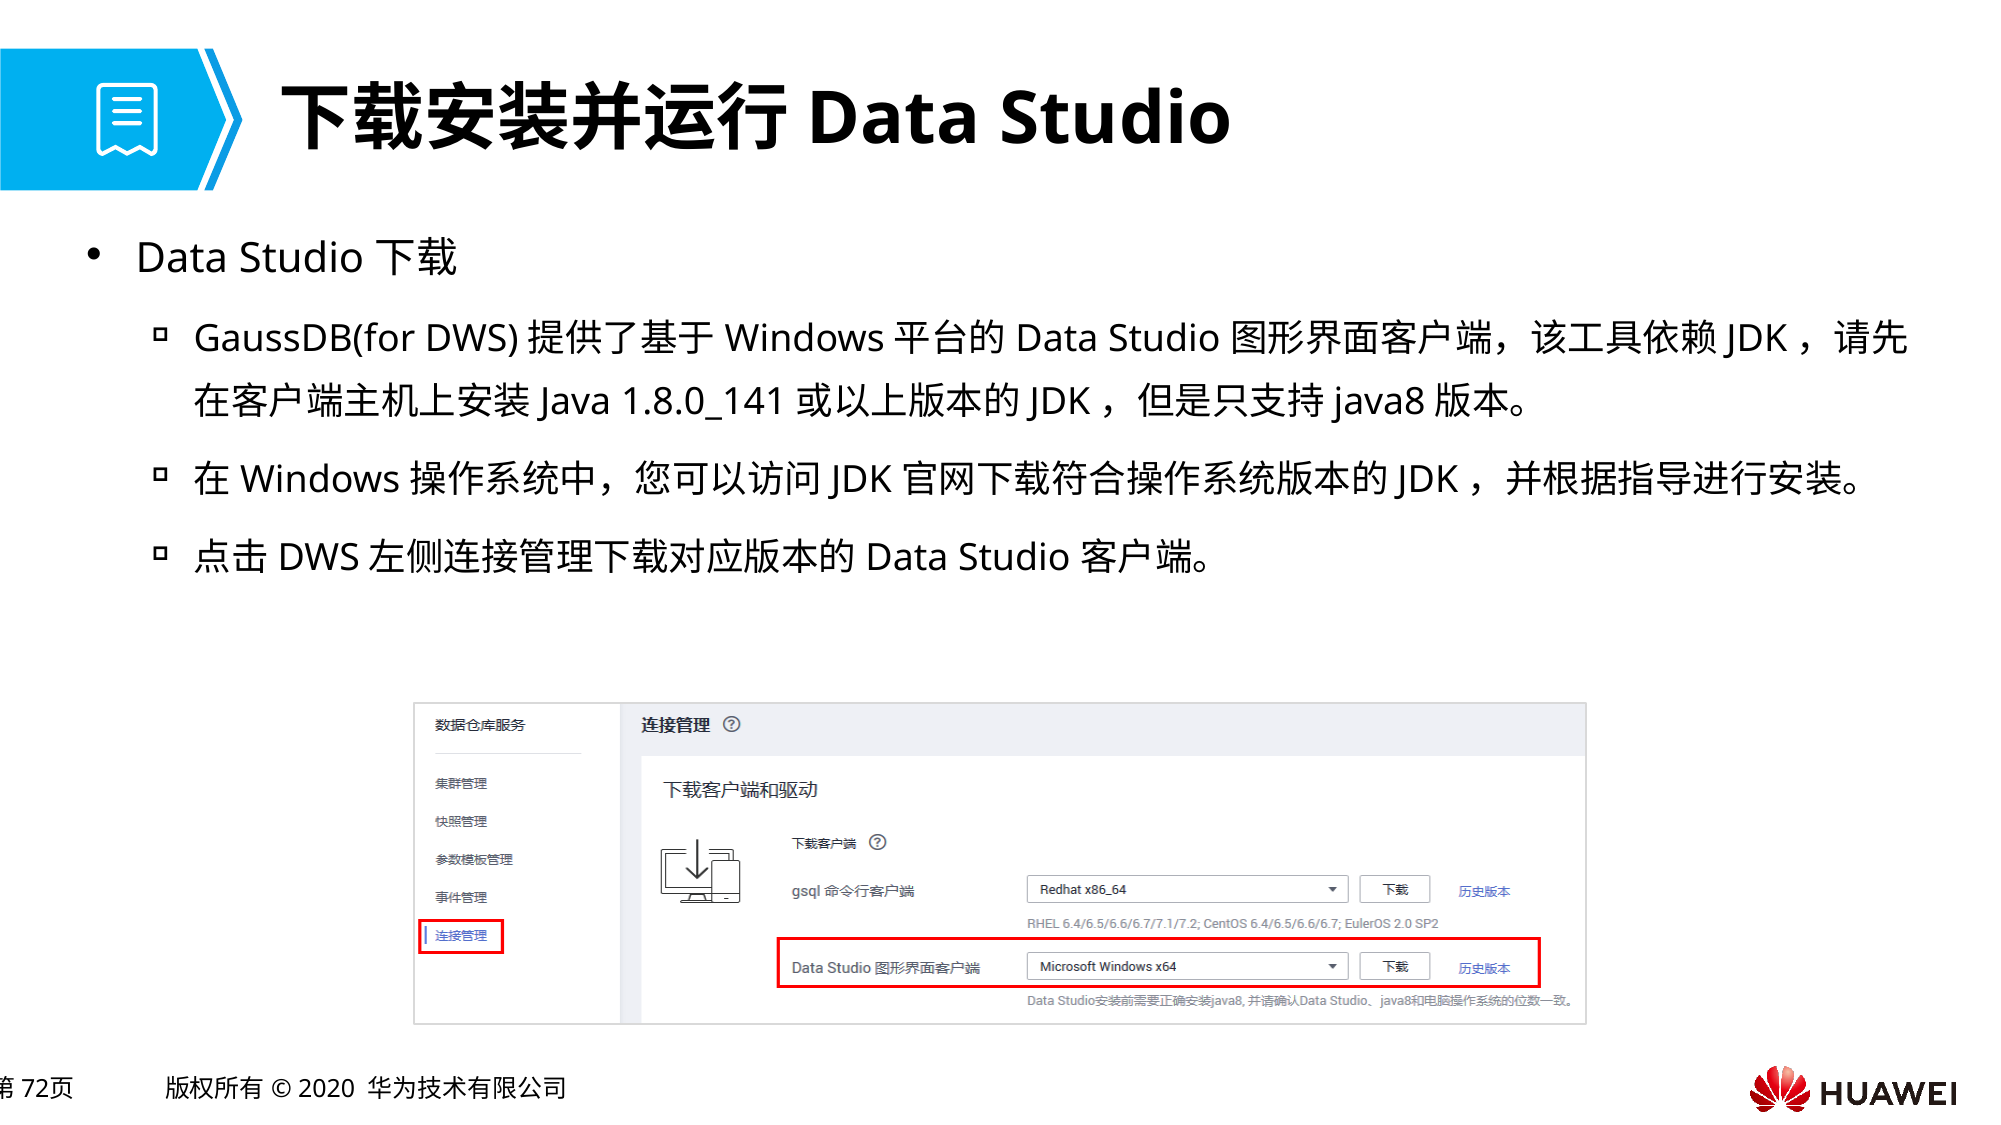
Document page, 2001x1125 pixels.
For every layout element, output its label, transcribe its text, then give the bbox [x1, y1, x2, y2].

list Data Studio下载 GaussDB(for DWS)提供了基于Windows平台的Data Studio图形界面客户端，该工具依赖JDK，请先在客户端主机上安装Java 1.8.0_141或以上版本的JDK，但是只支持java8版本。 在Windows操作系统中，您可以访问JDK官网下载符合操作系统版本的JDK，并根据指导进行安装。 点击DWS左侧连接管理下载对应版本的Data Studio客户端。 [72, 204, 1929, 973]
picture [415, 704, 1585, 1024]
title 下载安装并运行Data Studio [261, 67, 1874, 173]
picture [1750, 1066, 1956, 1112]
